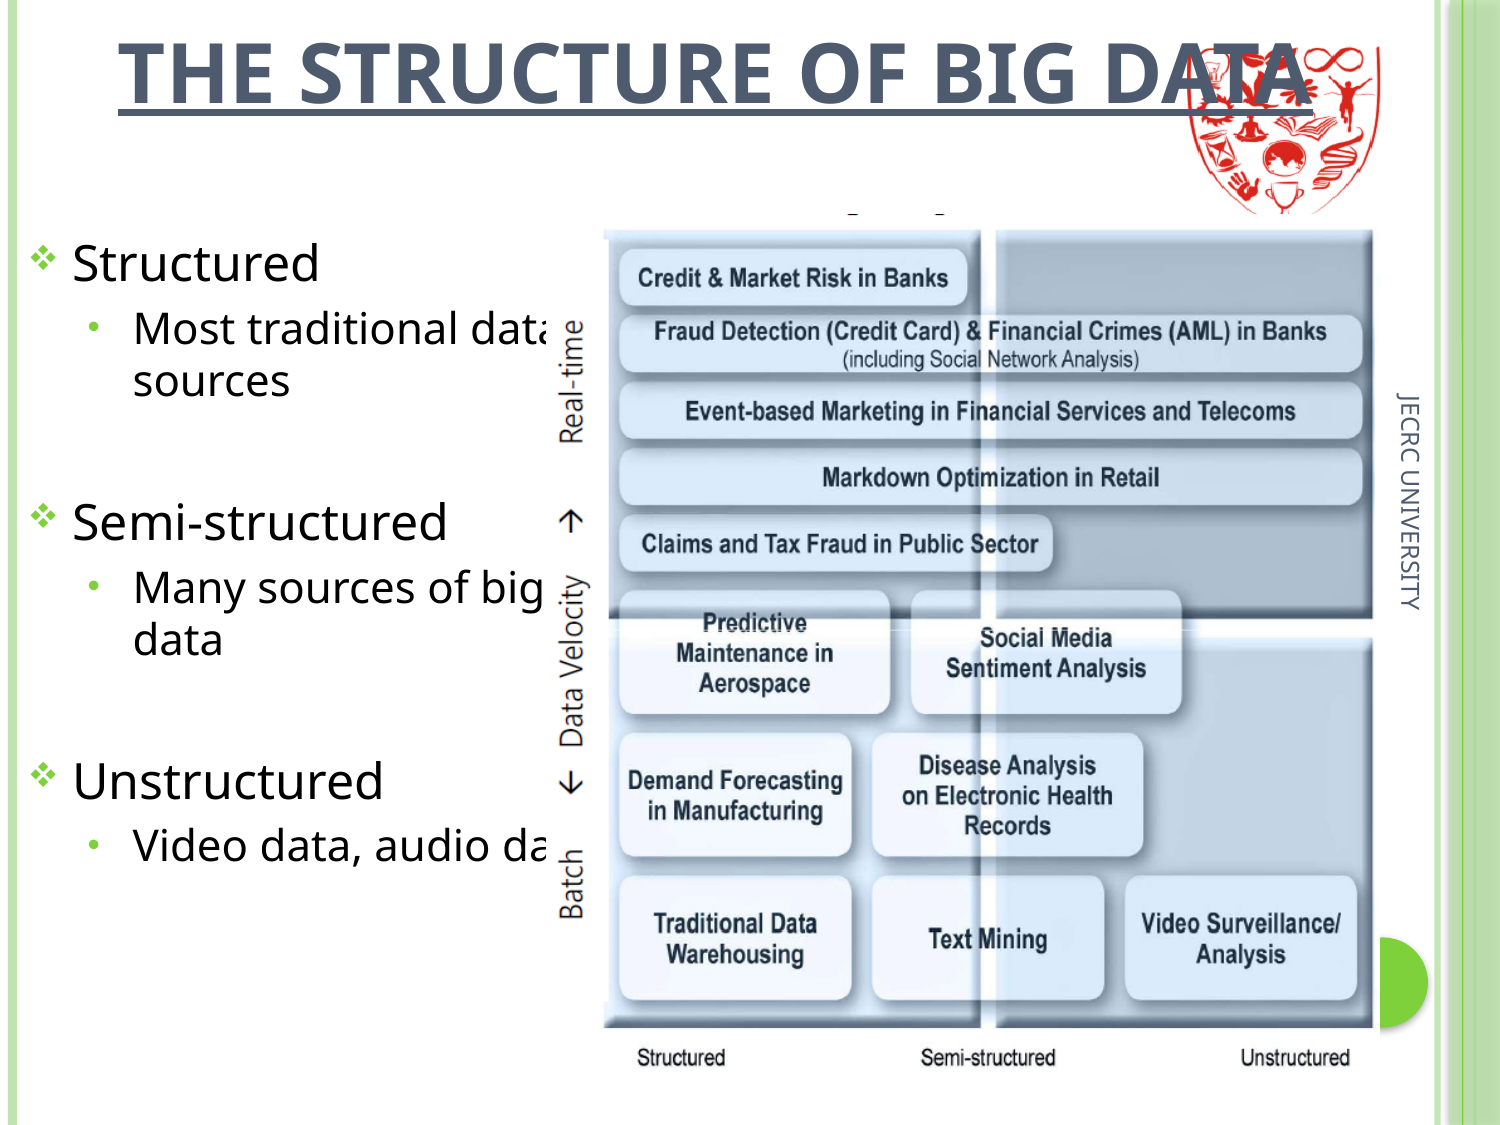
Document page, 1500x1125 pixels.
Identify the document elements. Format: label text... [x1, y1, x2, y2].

list Structured Most traditional data sources Semi-structured Many sources of big data Unstructured Video data, audio data [12, 224, 541, 1075]
footer JECRC UNIVERSITY [1385, 380, 1440, 906]
picture [546, 188, 1384, 1073]
title The Structure of Big Data [103, 12, 1397, 188]
